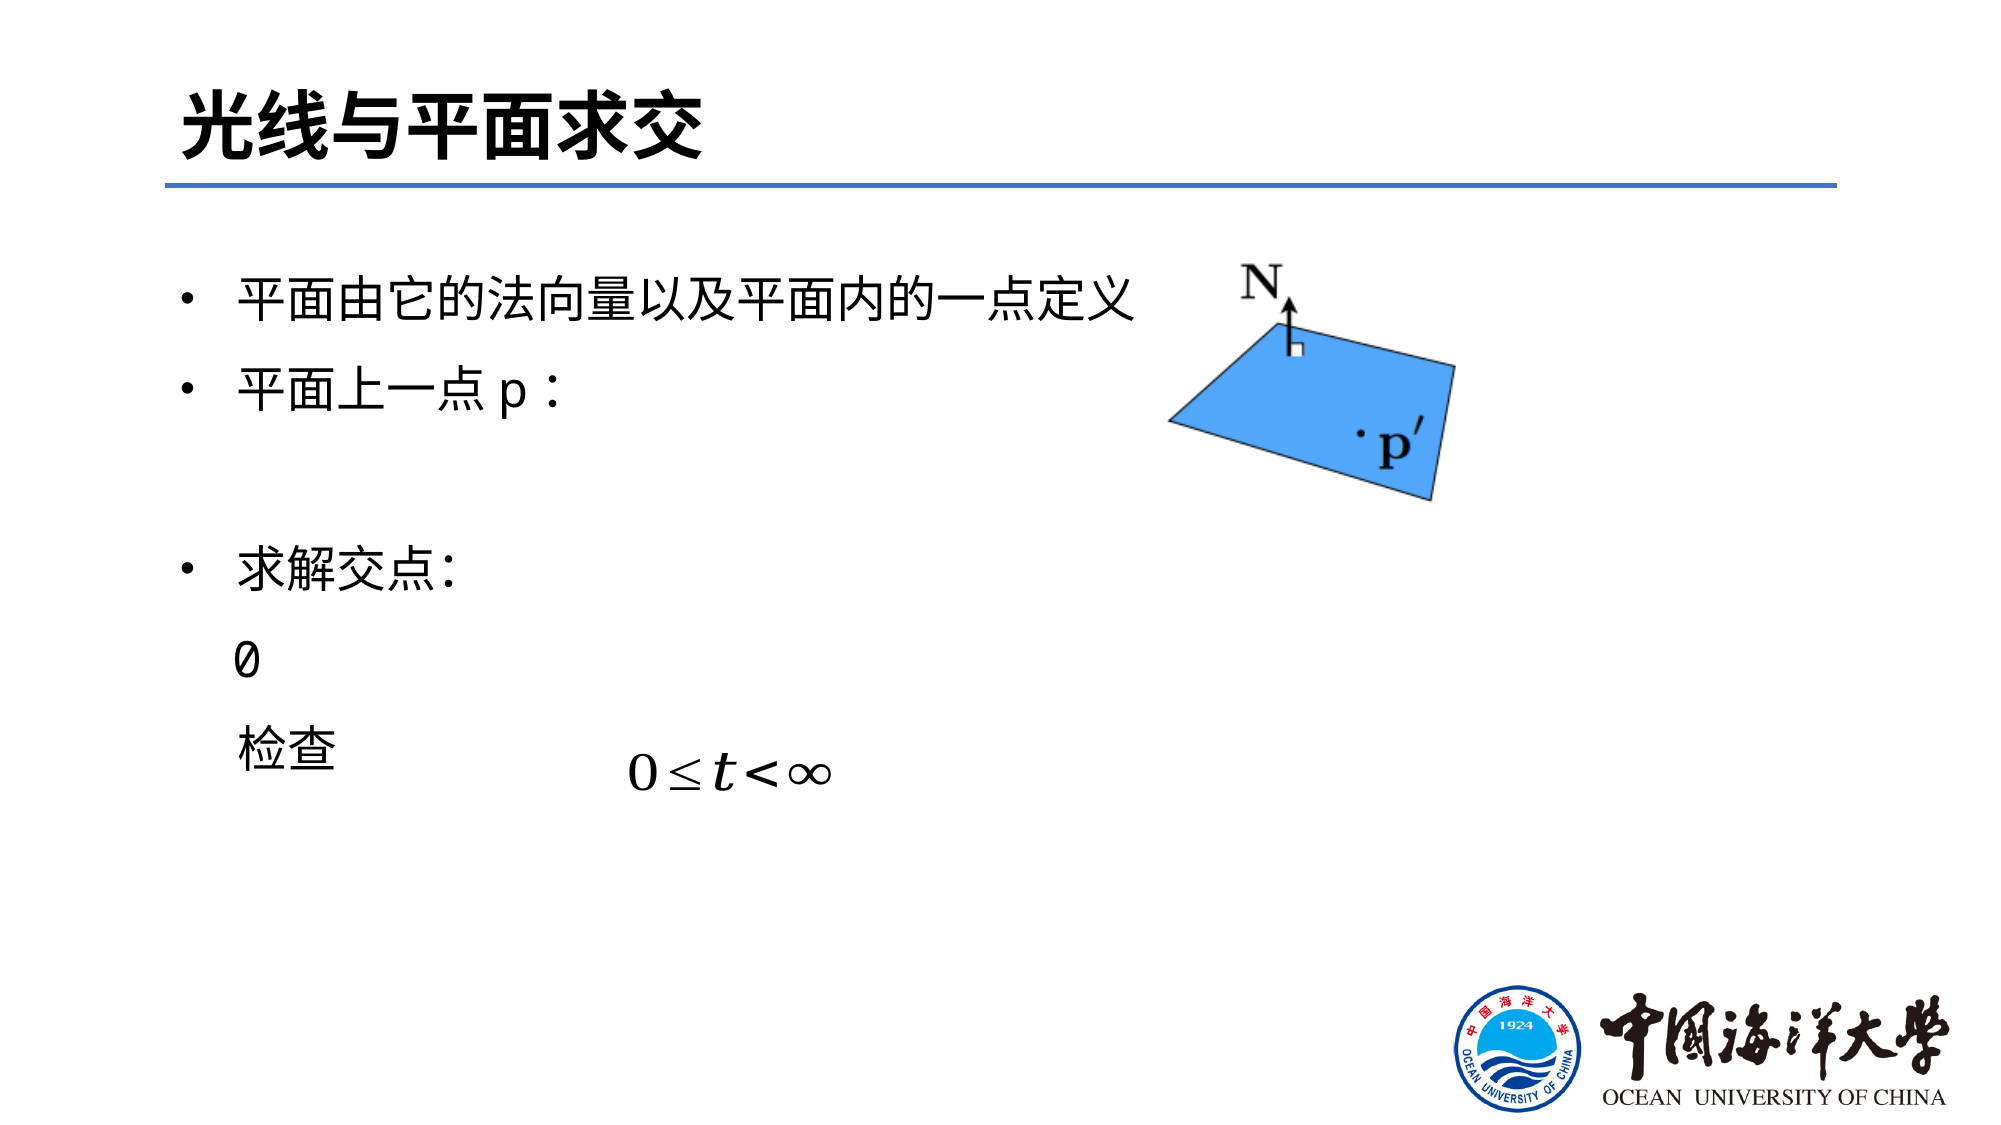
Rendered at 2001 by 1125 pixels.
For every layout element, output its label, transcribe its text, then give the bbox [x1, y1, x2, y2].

picture [1414, 977, 2000, 1125]
text_box 光线与平面求交 [165, 71, 1458, 176]
picture [1150, 259, 1503, 509]
